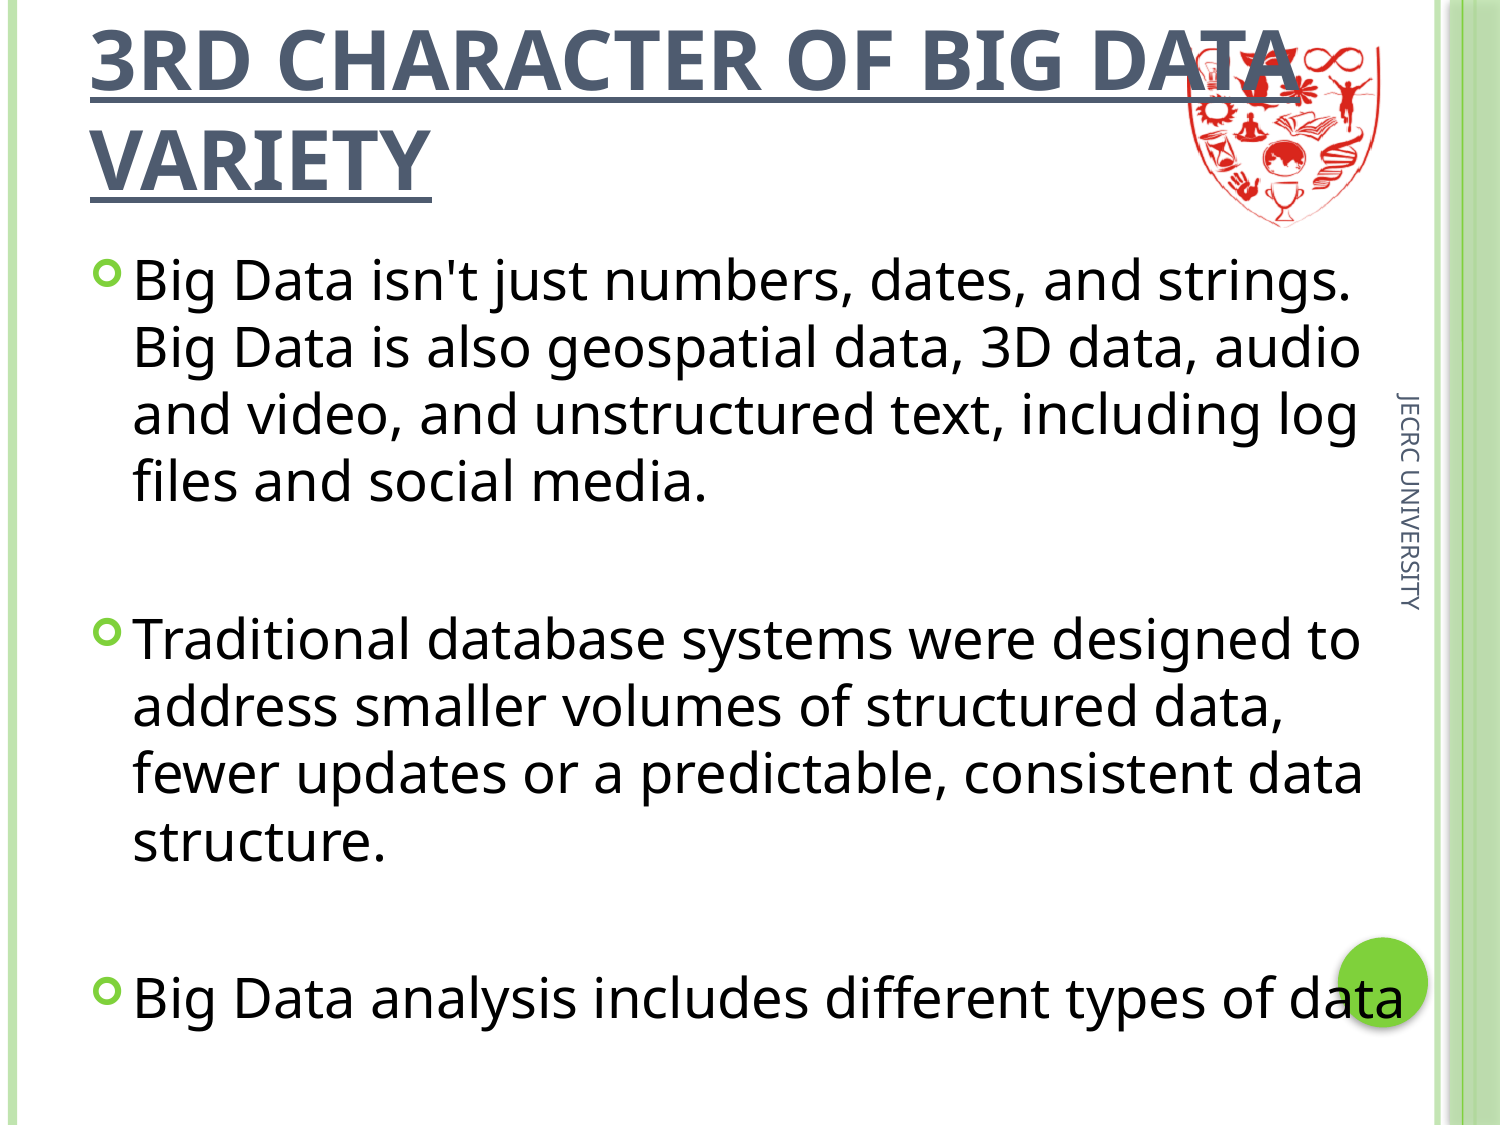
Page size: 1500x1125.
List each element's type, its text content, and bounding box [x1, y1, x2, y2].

footer JECRC UNIVERSITY [1379, 380, 1440, 906]
title 3rd Character of Big Data Variety [75, 0, 1425, 188]
list Big Data isn't just numbers, dates, and strings. Big Data is also geospatial data, 3D data, audio and video, and unstructured text, including log files and social media. Traditional database systems were designed to address smaller volumes of structured data, fewer updates or a predictable, consistent data structure. Big Data analysis includes different types of data [75, 237, 1425, 1075]
picture [1187, 188, 1384, 228]
